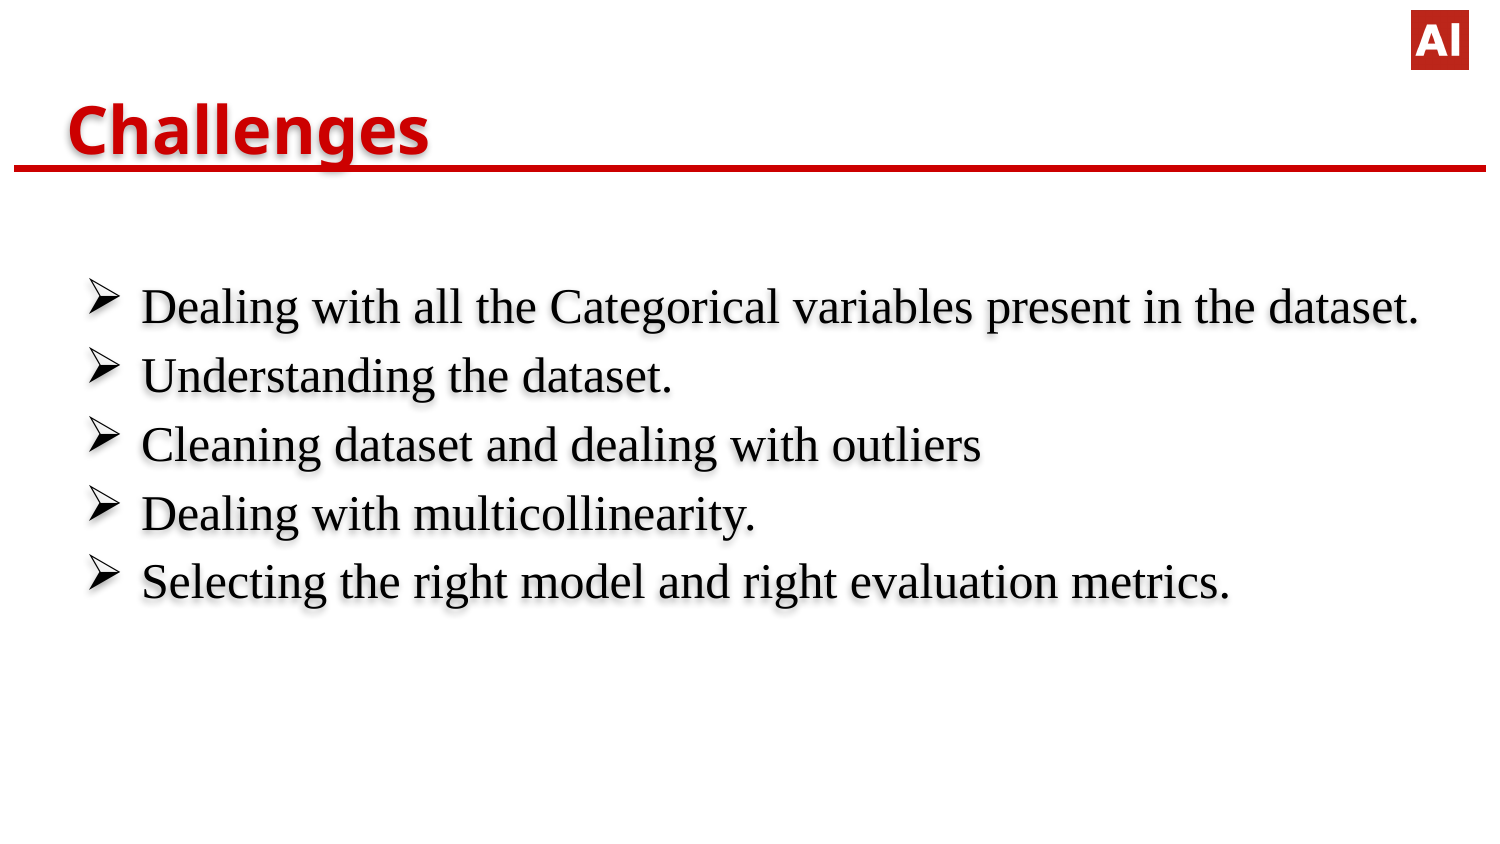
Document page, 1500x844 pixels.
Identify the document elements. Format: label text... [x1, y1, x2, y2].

picture [1411, 10, 1469, 70]
list Dealing with all the Categorical variables present in the dataset. Understanding the dataset. Cleaning dataset and dealing with outliers Dealing with multicollinearity. Selecting the right model and right evaluation metrics. [51, 189, 1449, 750]
title Challenges [51, 72, 1449, 165]
